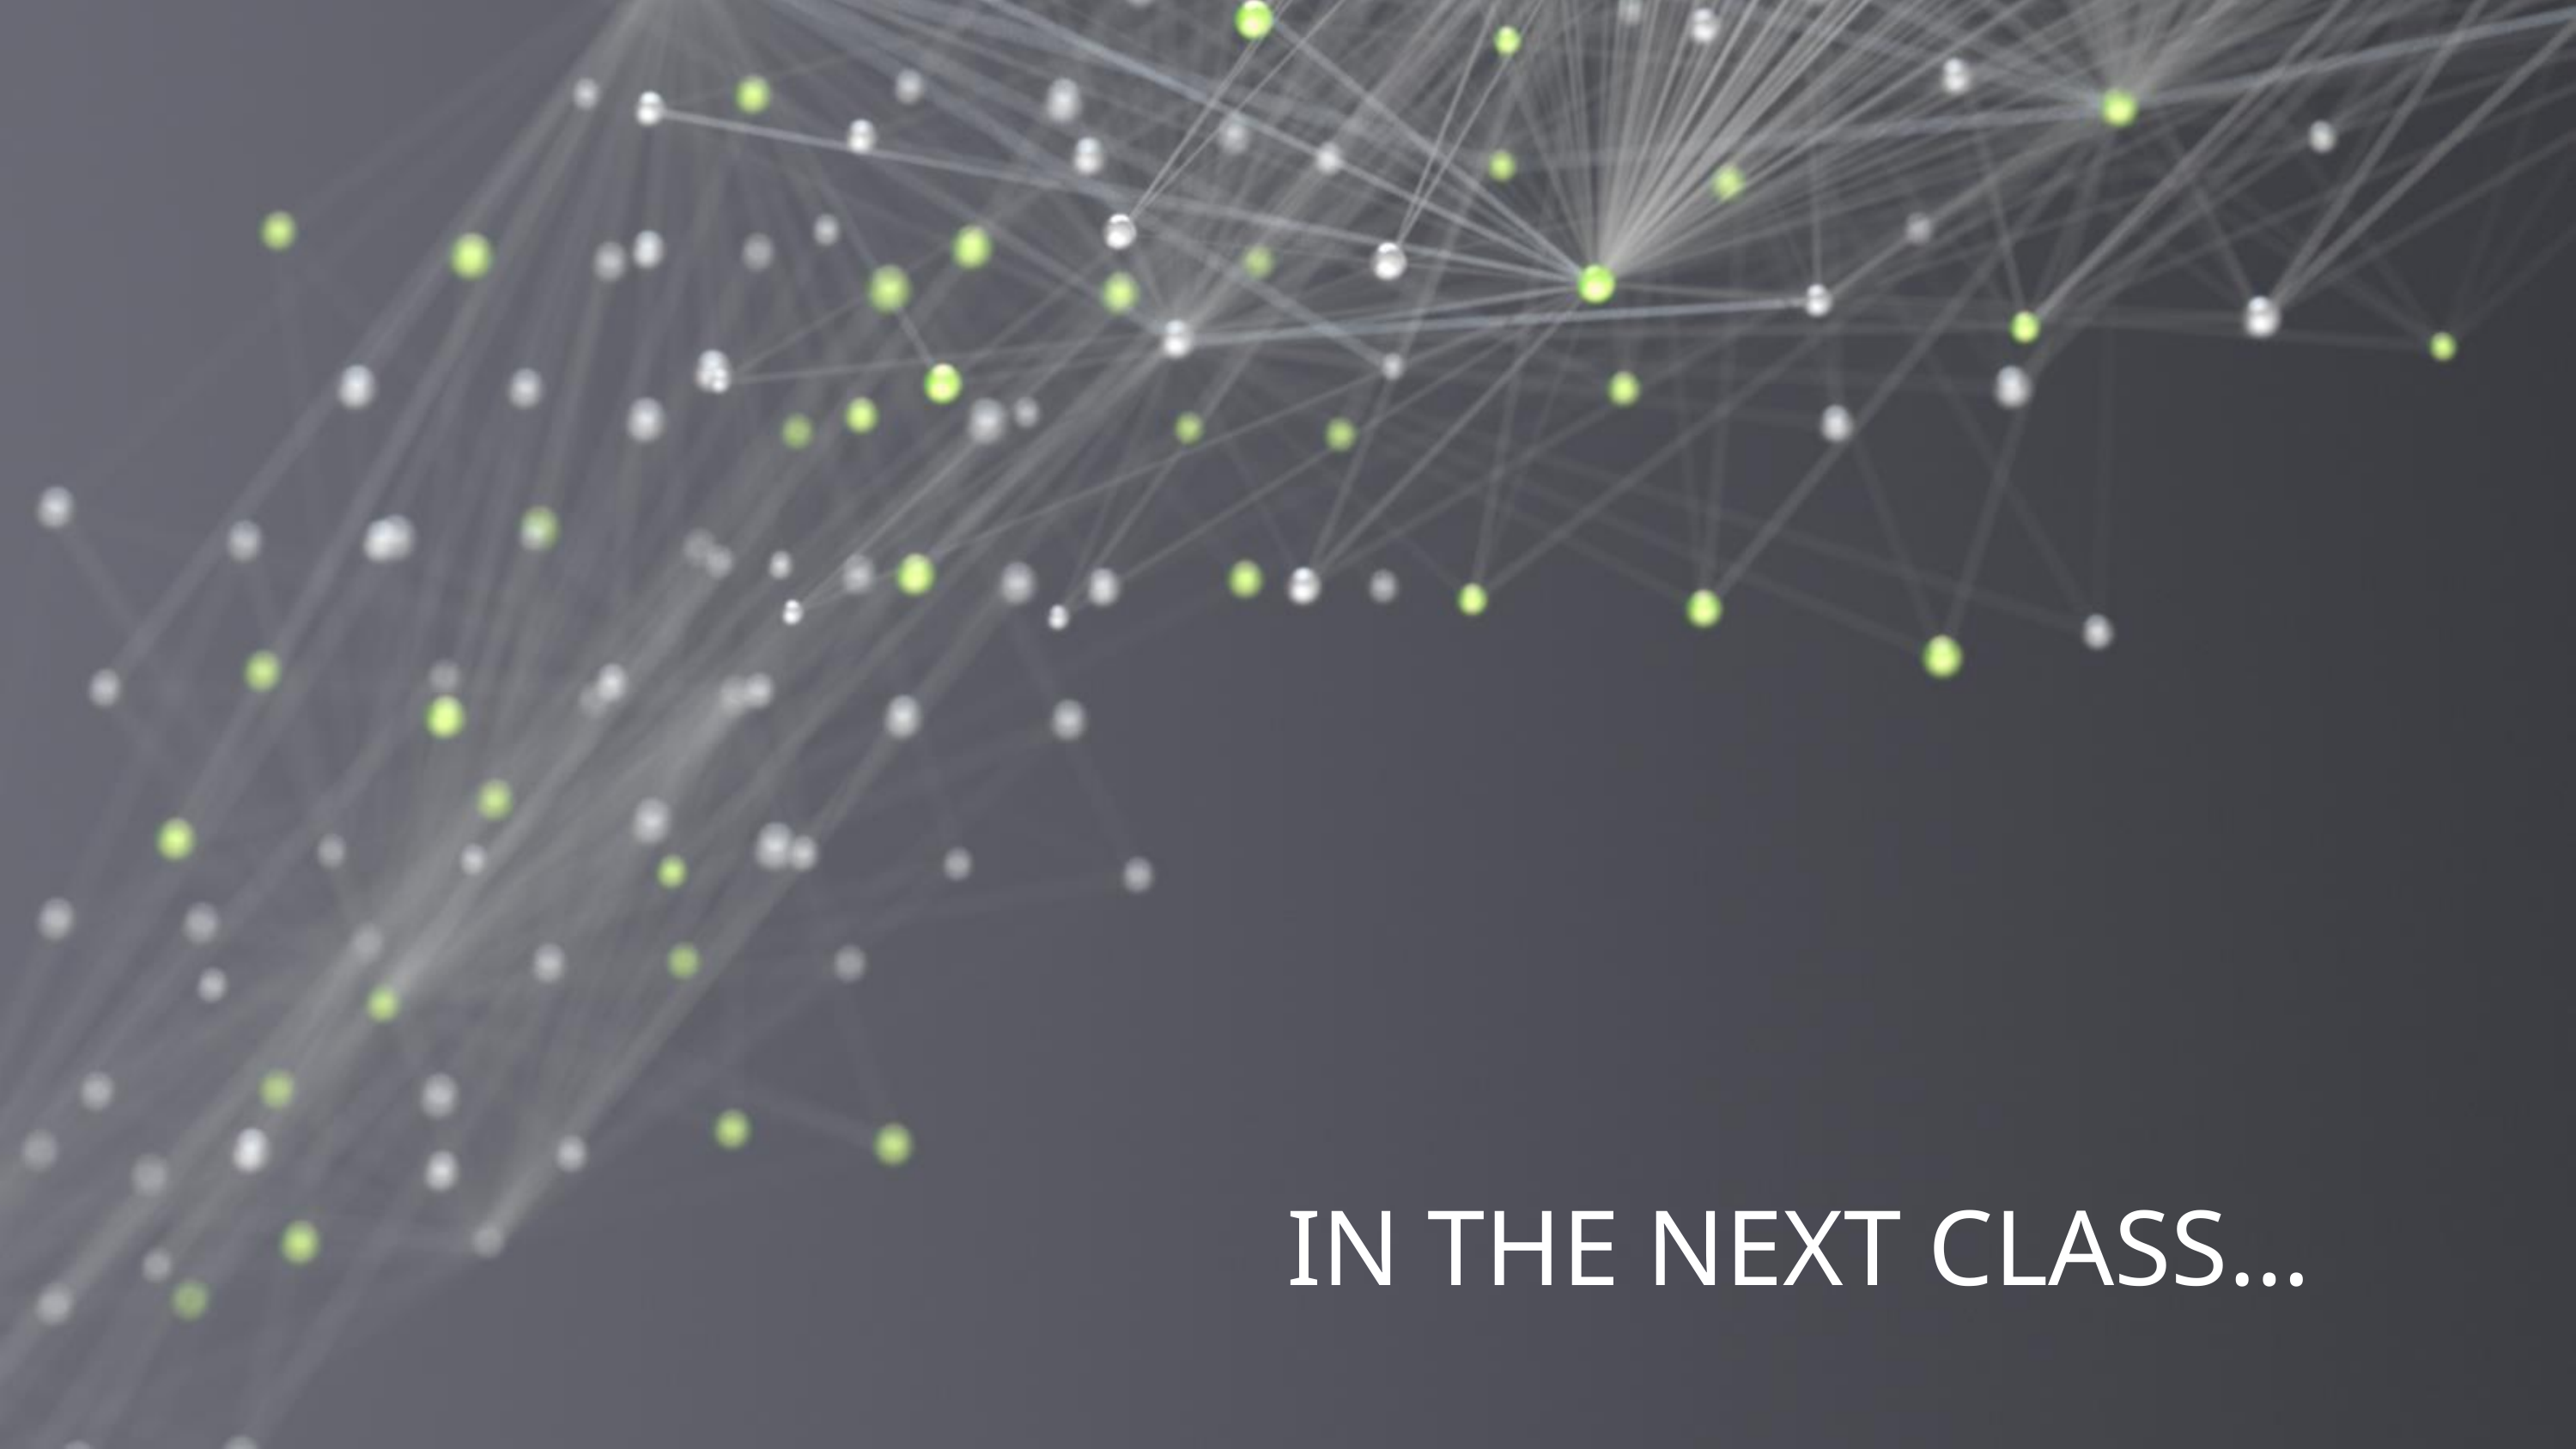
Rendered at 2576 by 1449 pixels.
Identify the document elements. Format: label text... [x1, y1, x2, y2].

title In The Next Class… [1167, 991, 2431, 1314]
picture [0, 0, 2576, 1449]
